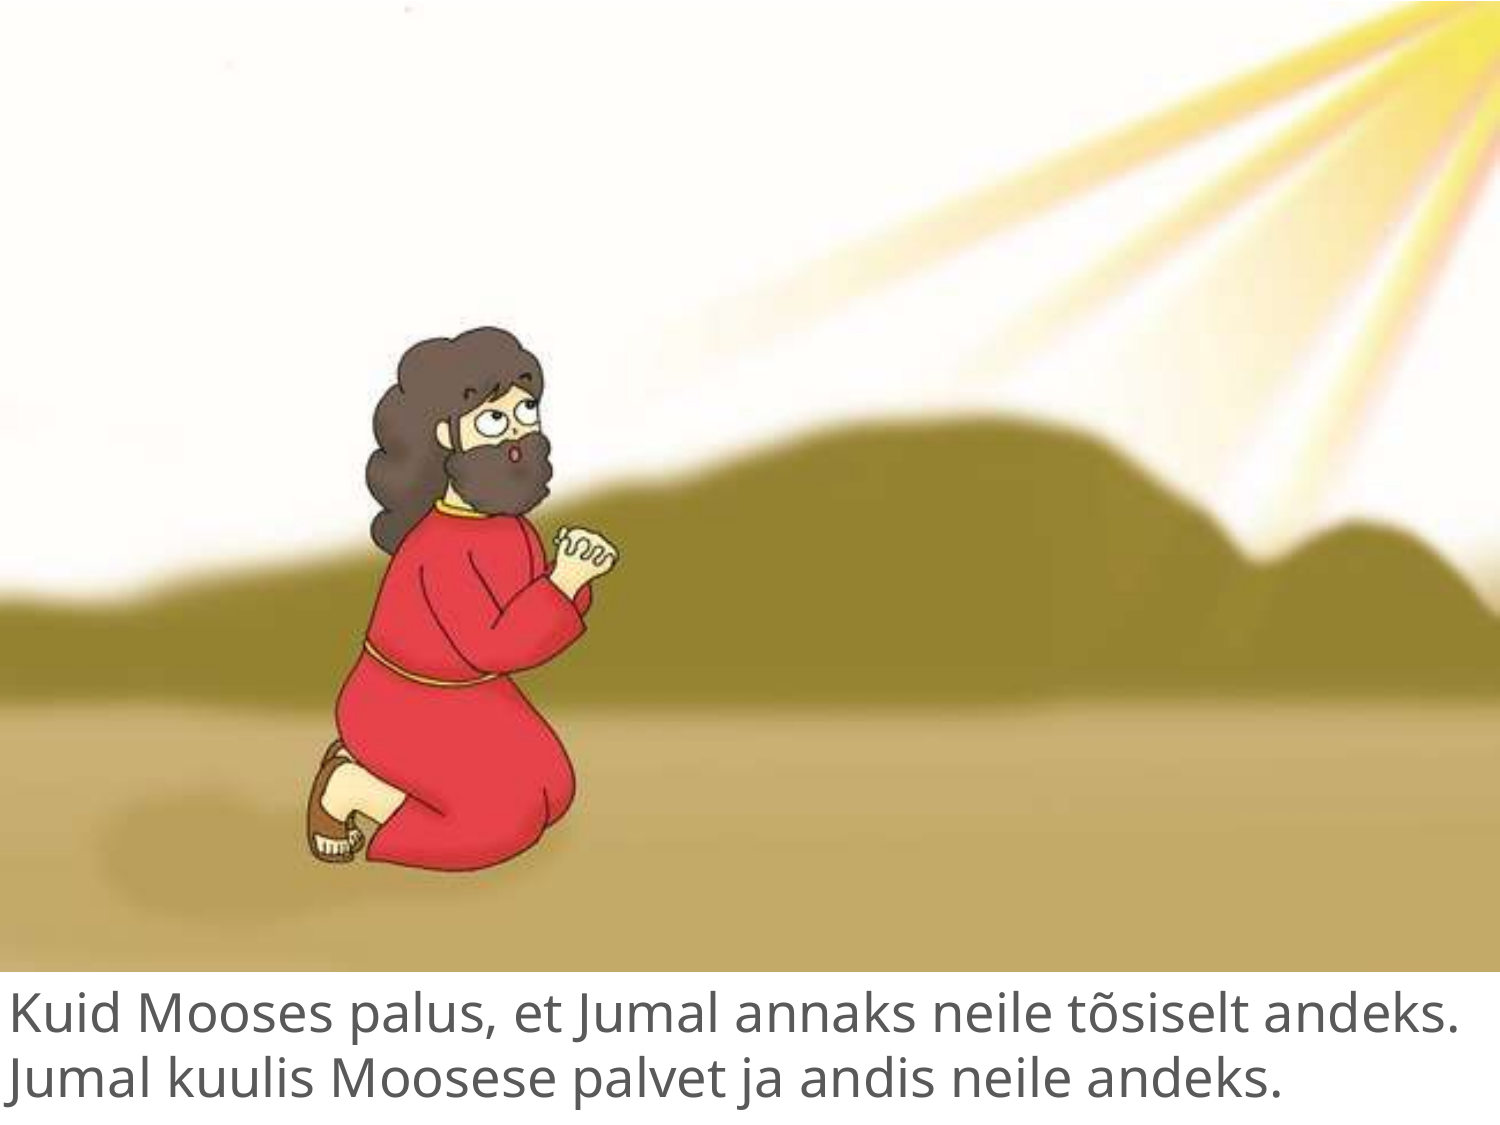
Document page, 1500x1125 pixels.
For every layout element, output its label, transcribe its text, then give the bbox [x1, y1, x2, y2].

text_box Kuid Mooses palus, et Jumal annaks neile tõsiselt andeks. Jumal kuulis Moosese palvet ja andis neile andeks. [0, 979, 1500, 1116]
picture [0, 0, 1500, 972]
